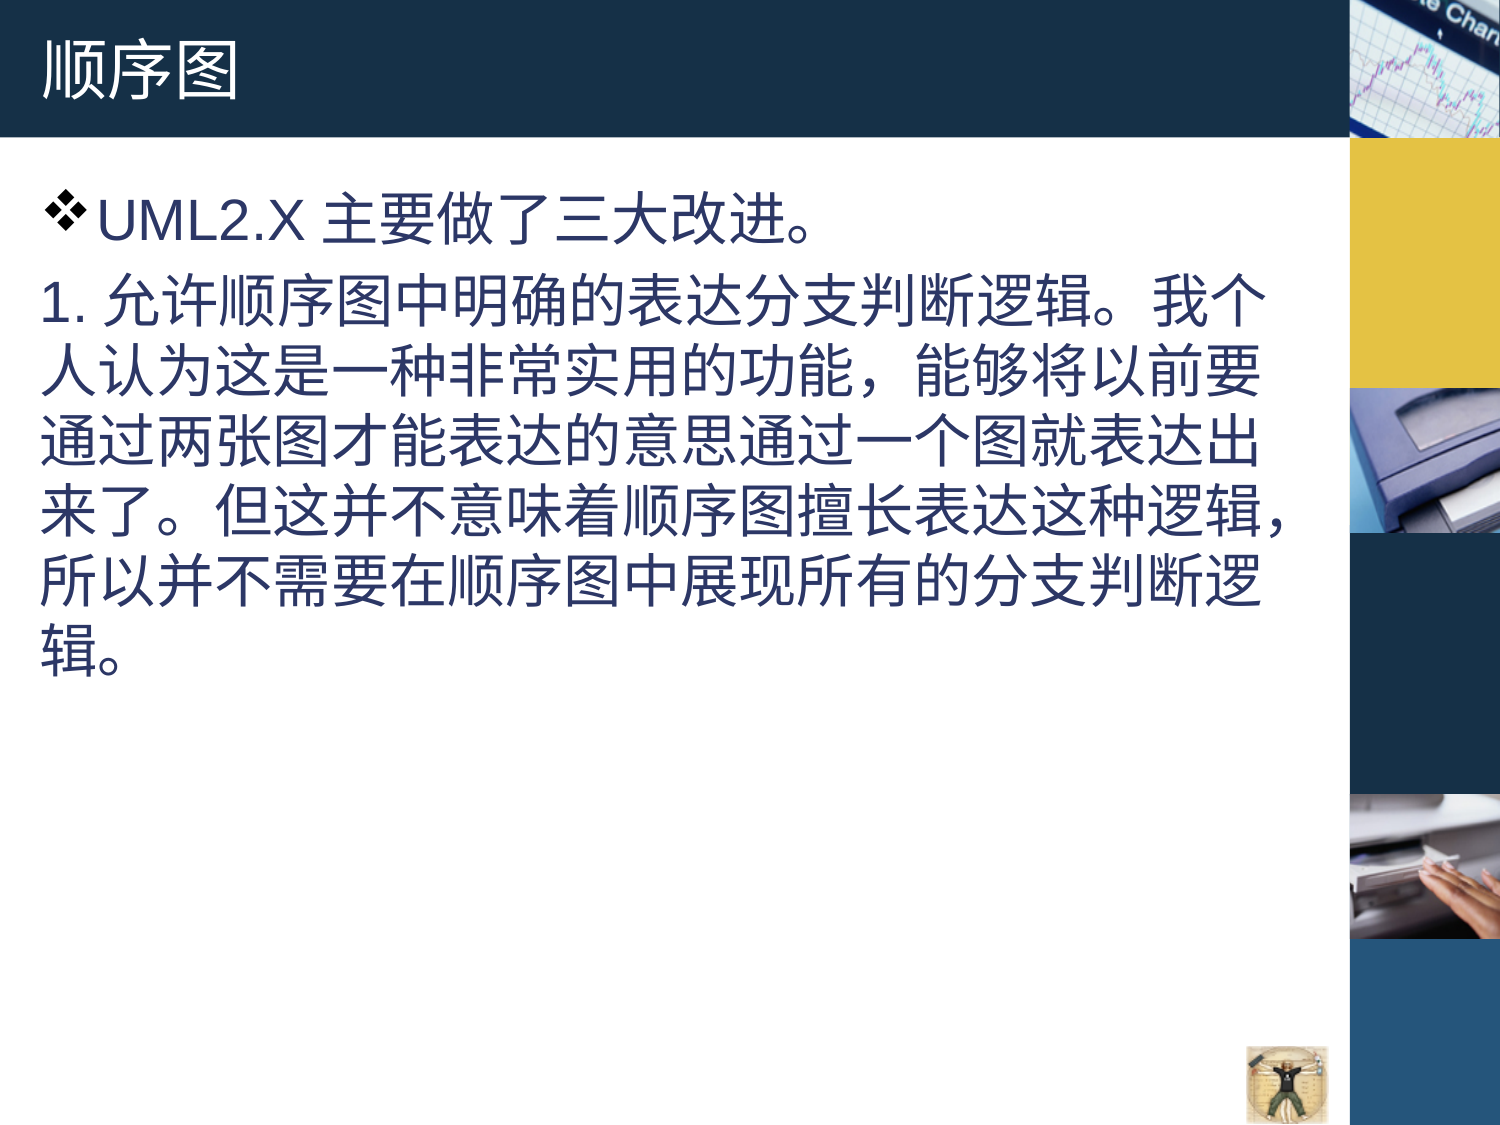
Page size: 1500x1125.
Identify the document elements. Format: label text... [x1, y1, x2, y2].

list UML2.X主要做了三大改进。 1.允许顺序图中明确的表达分支判断逻辑。我个人认为这是一种非常实用的功能，能够将以前要通过两张图才能表达的意思通过一个图就表达出来了。但这并不意味着顺序图擅长表达这种逻辑，所以并不需要在顺序图中展现所有的分支判断逻辑。 [24, 174, 1326, 1038]
title 顺序图 [26, 27, 1190, 109]
picture [1246, 1046, 1329, 1124]
picture [1349, 794, 1500, 939]
picture [1349, 0, 1500, 138]
picture [1349, 388, 1500, 533]
